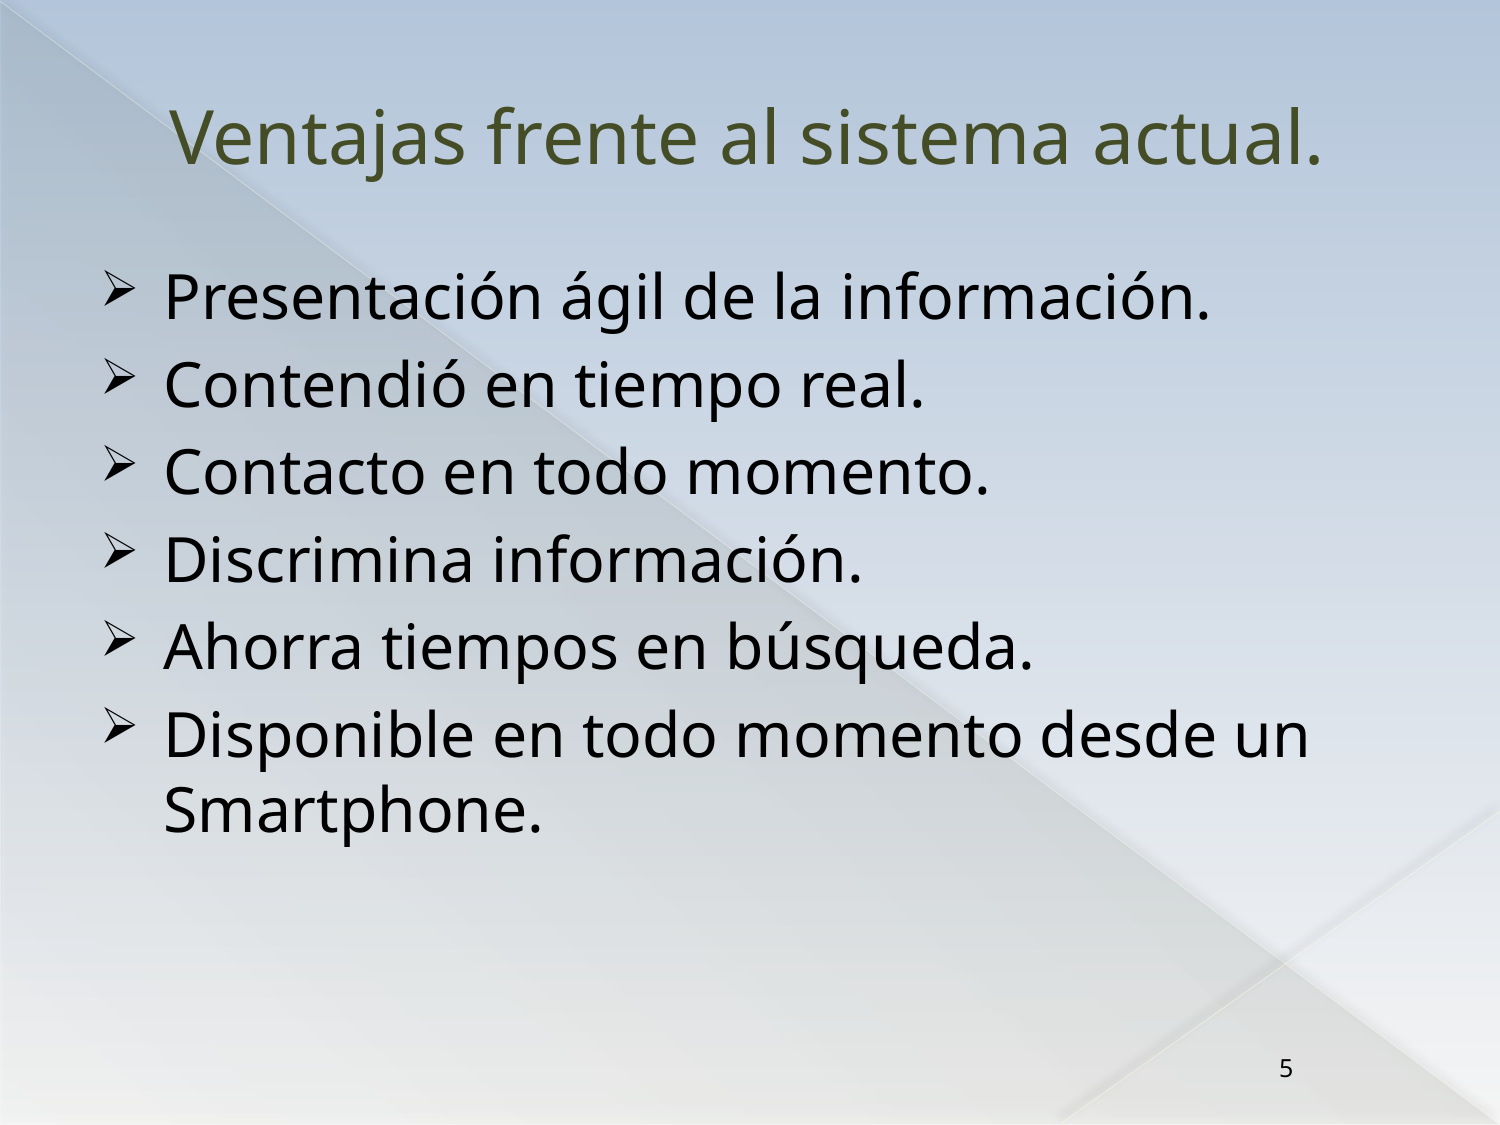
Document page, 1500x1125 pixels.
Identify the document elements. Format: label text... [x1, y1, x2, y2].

slide_number 5 [1245, 1044, 1328, 1094]
list Presentación ágil de la información. Contendió en tiempo real. Contacto en todo momento. Discrimina información. Ahorra tiempos en búsqueda. Disponible en todo momento desde un Smartphone. [75, 249, 1425, 1013]
title Ventajas frente al sistema actual. [75, 43, 1425, 225]
